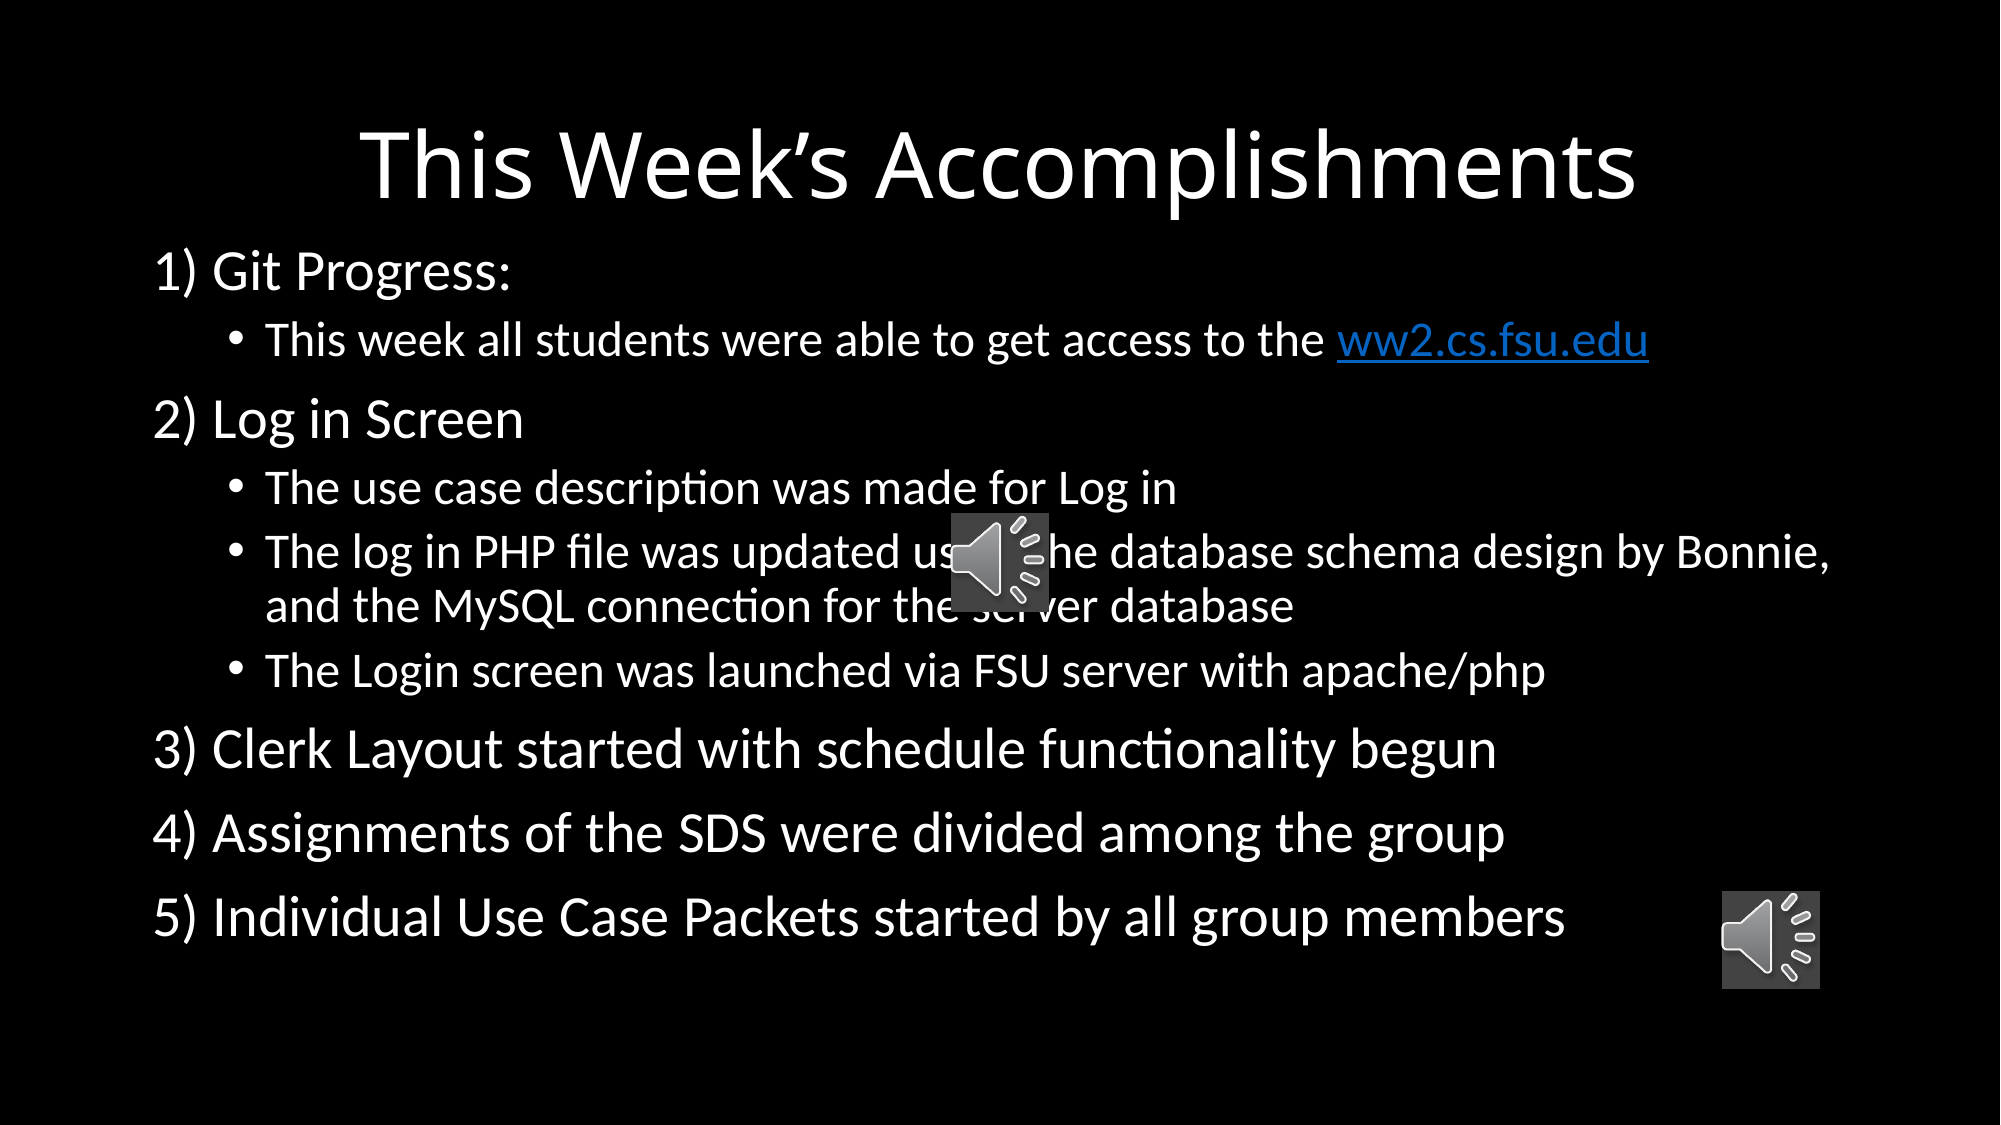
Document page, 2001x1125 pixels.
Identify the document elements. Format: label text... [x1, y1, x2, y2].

picture [1721, 889, 1822, 990]
list 1) Git Progress: This week all students were able to get access to the ww2.cs.fsu.edu 2) Log in Screen The use case description was made for Log in The log in PHP file was updated using the database schema design by Bonnie, and the MySQL connection for the server database The Login screen was launched via FSU server with apache/php 3) Clerk Layout started with schedule functionality begun 4) Assignments of the SDS were divided among the group 5) Individual Use Case Packets started by all group members [137, 232, 1863, 1014]
title This Week’s Accomplishments [137, 59, 1863, 232]
picture [949, 512, 1050, 613]
